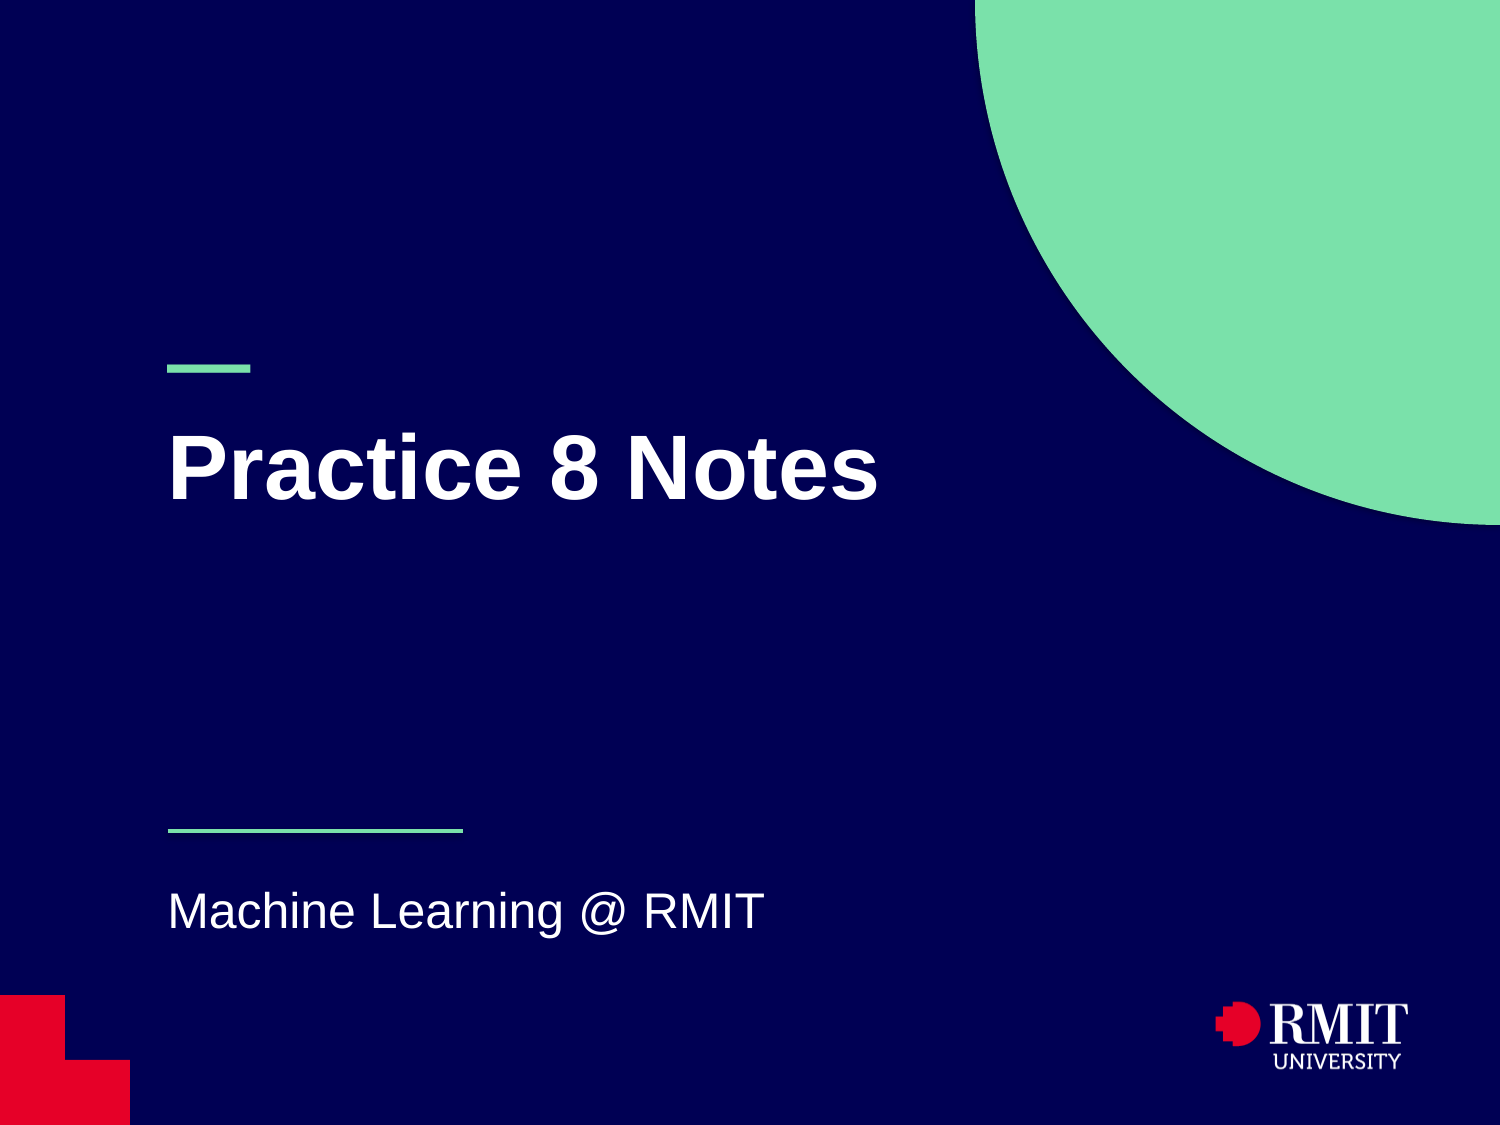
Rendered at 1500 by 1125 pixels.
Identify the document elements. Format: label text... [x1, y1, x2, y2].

text_box Machine Learning @ RMIT [152, 871, 1068, 1061]
title — Practice 8 Notes [152, 300, 1196, 803]
picture [1196, 984, 1427, 1089]
